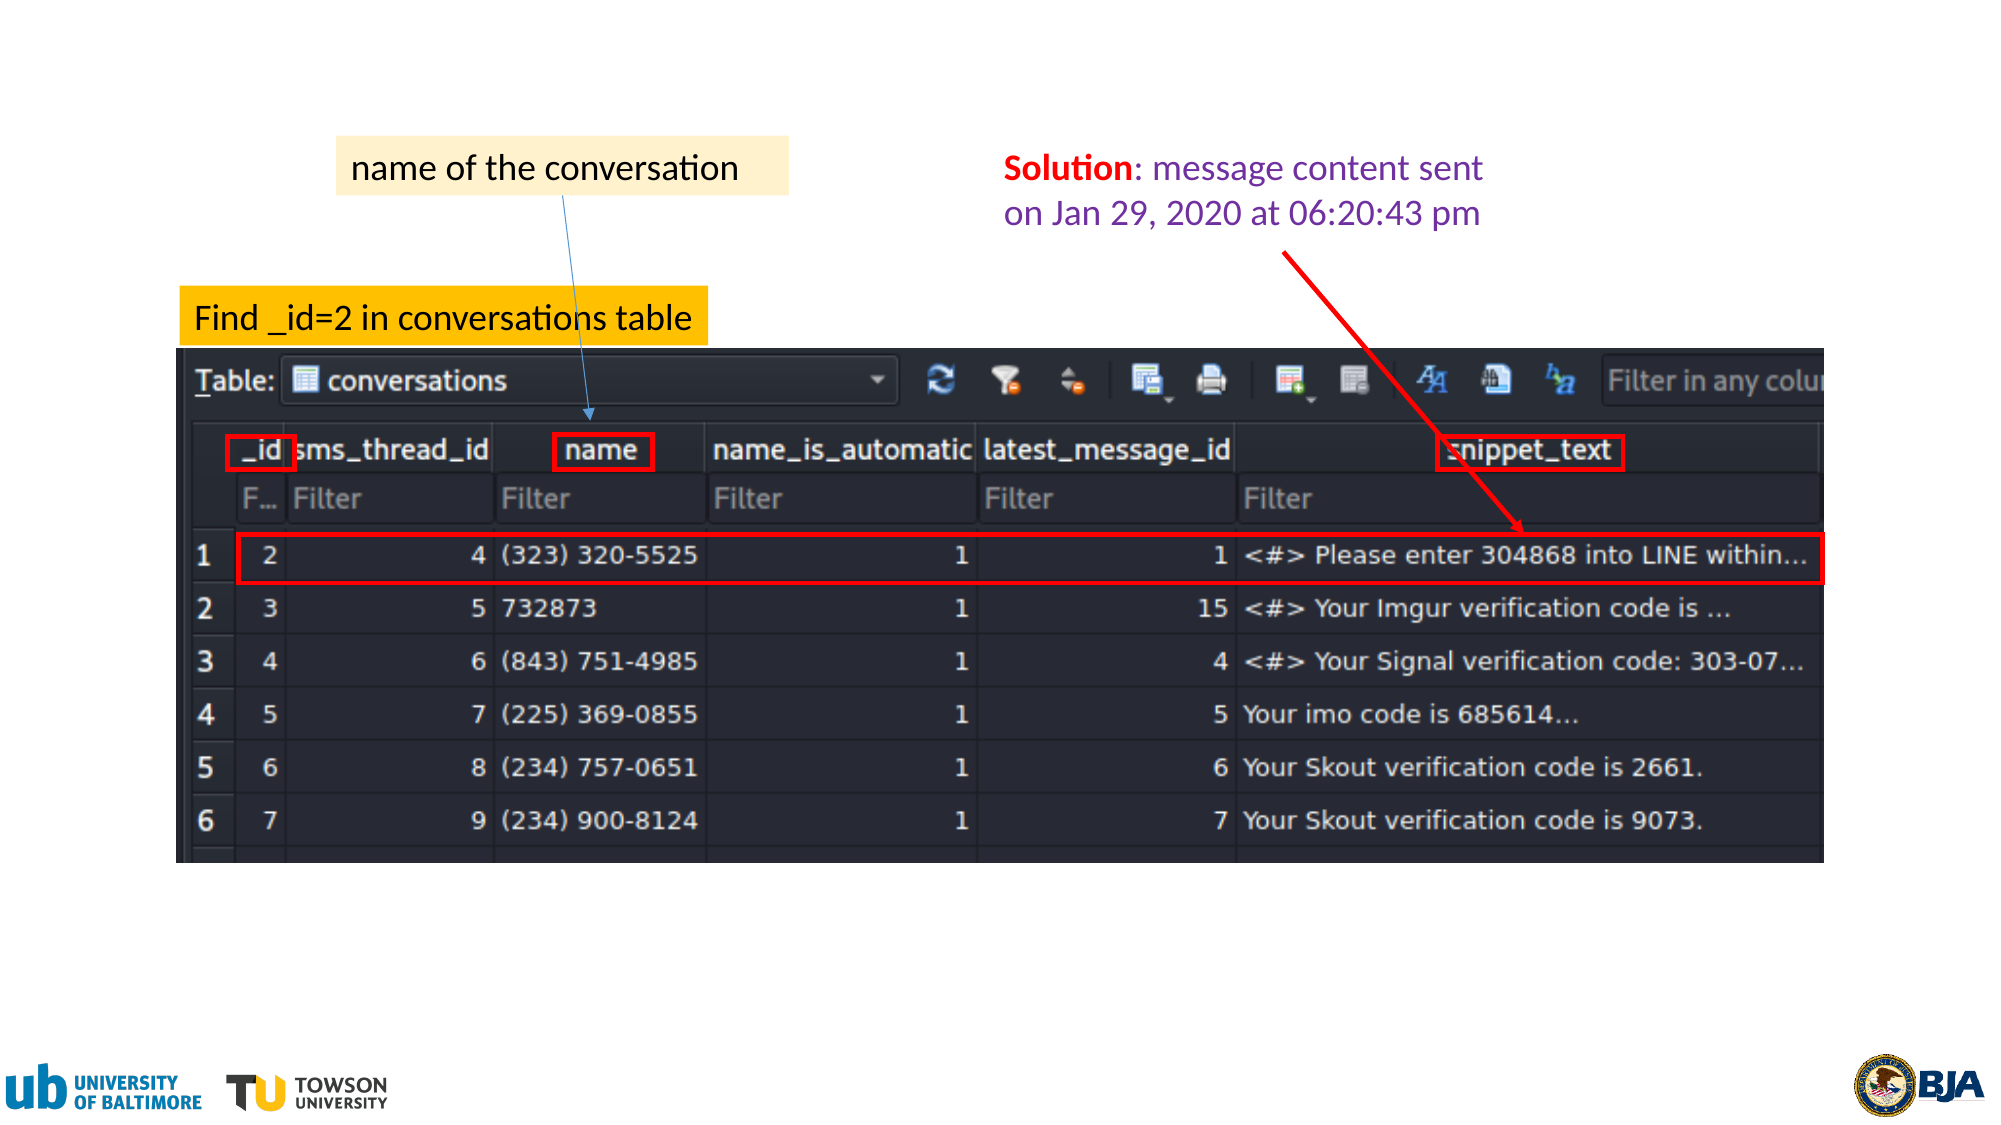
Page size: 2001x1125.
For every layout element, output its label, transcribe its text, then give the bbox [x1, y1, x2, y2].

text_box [562, 196, 591, 421]
text_box name of the conversation [336, 135, 789, 196]
text_box Find _id=2 in conversations table [179, 285, 562, 346]
text_box Find _id=2 in conversations table [591, 285, 709, 346]
picture [0, 1031, 407, 1125]
picture [1854, 1054, 1986, 1117]
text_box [1283, 251, 1525, 535]
text_box Solution: message content sent on Jan 29, 2020 at 06:20:43 pm [989, 135, 1525, 241]
picture [176, 348, 1824, 863]
